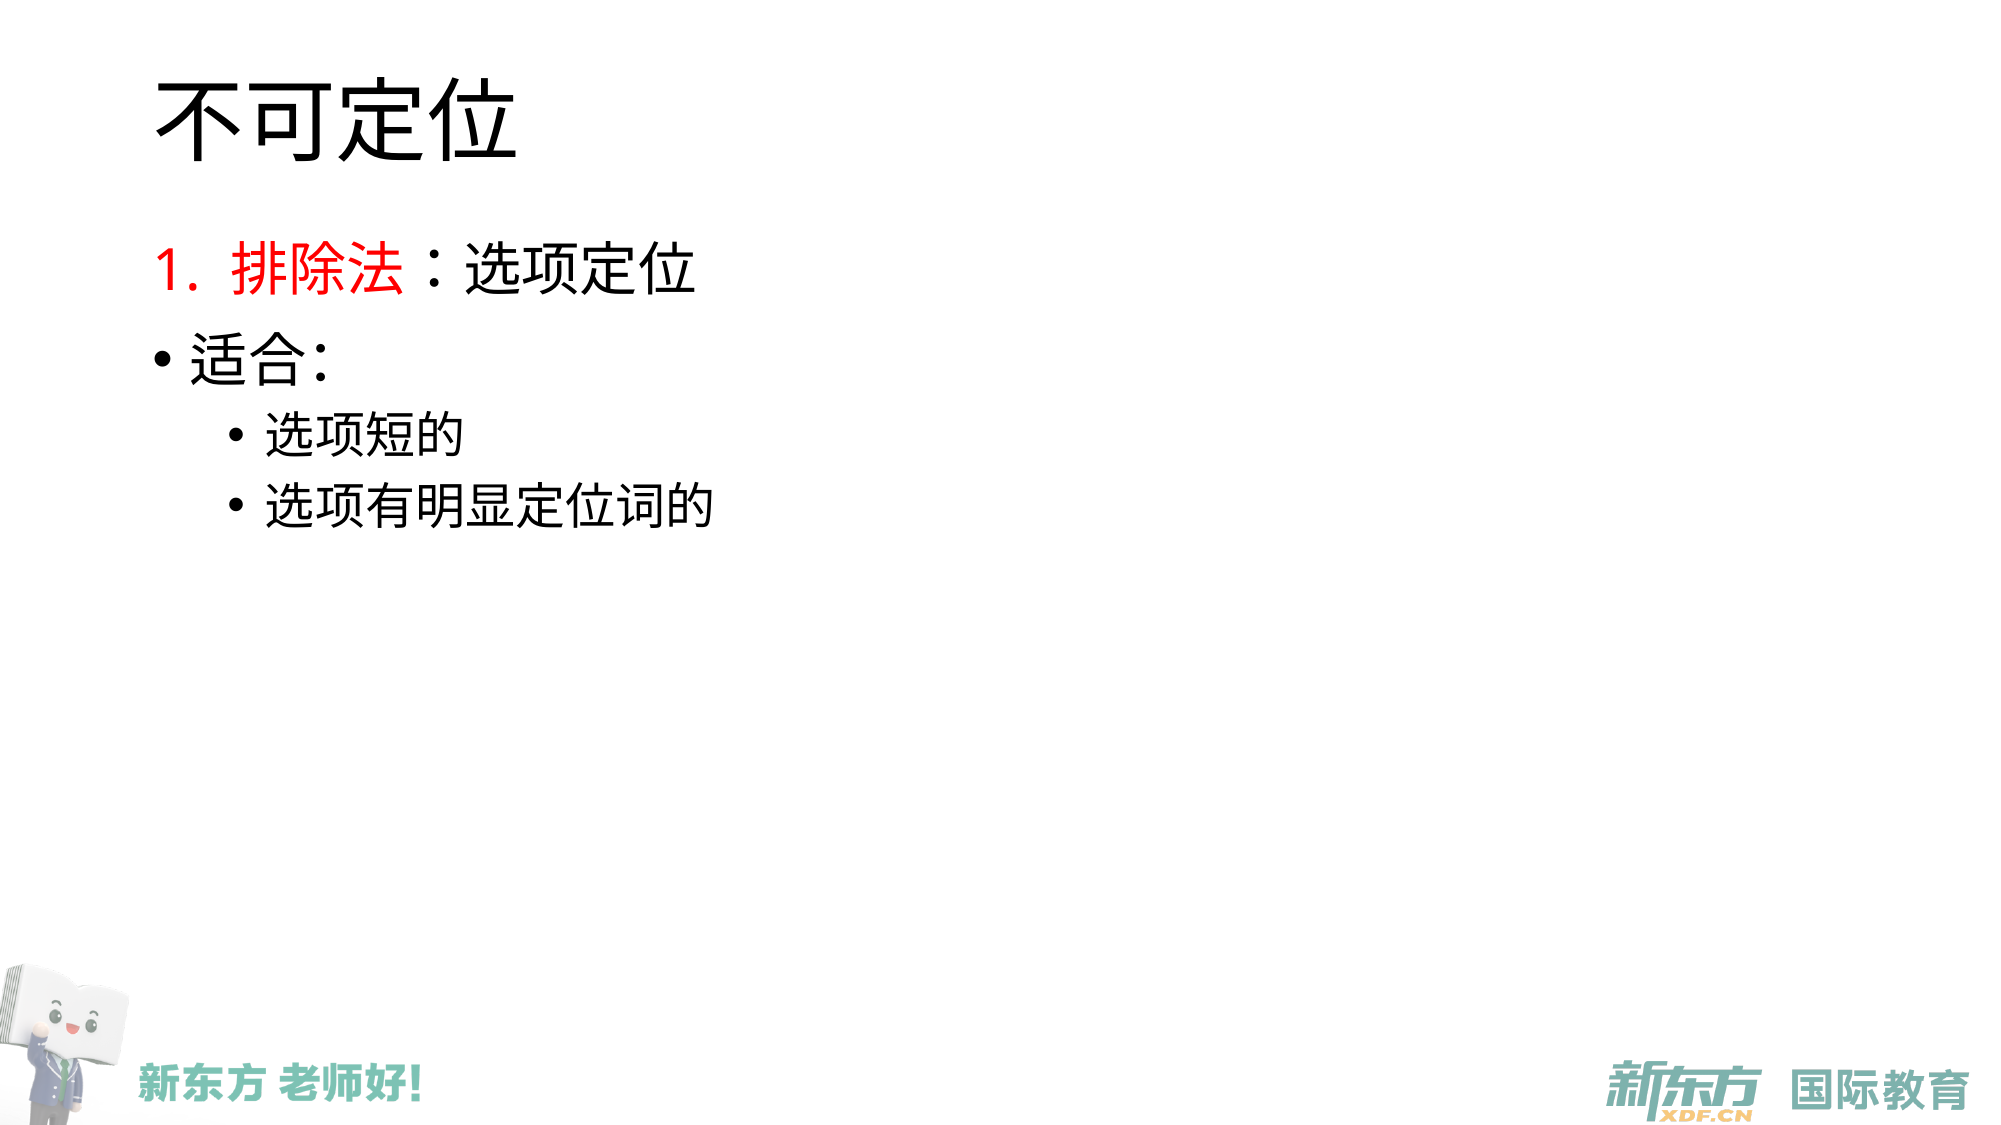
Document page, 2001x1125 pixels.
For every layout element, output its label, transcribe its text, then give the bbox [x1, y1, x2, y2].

table_cell 20 [138, 1062, 420, 1102]
title 不可定位 [137, 59, 1863, 190]
list 1. 排除法：选项定位 适合： 选项短的 选项有明显定位词的 [137, 224, 1863, 1014]
table_cell 20 [1572, 1036, 2000, 1125]
